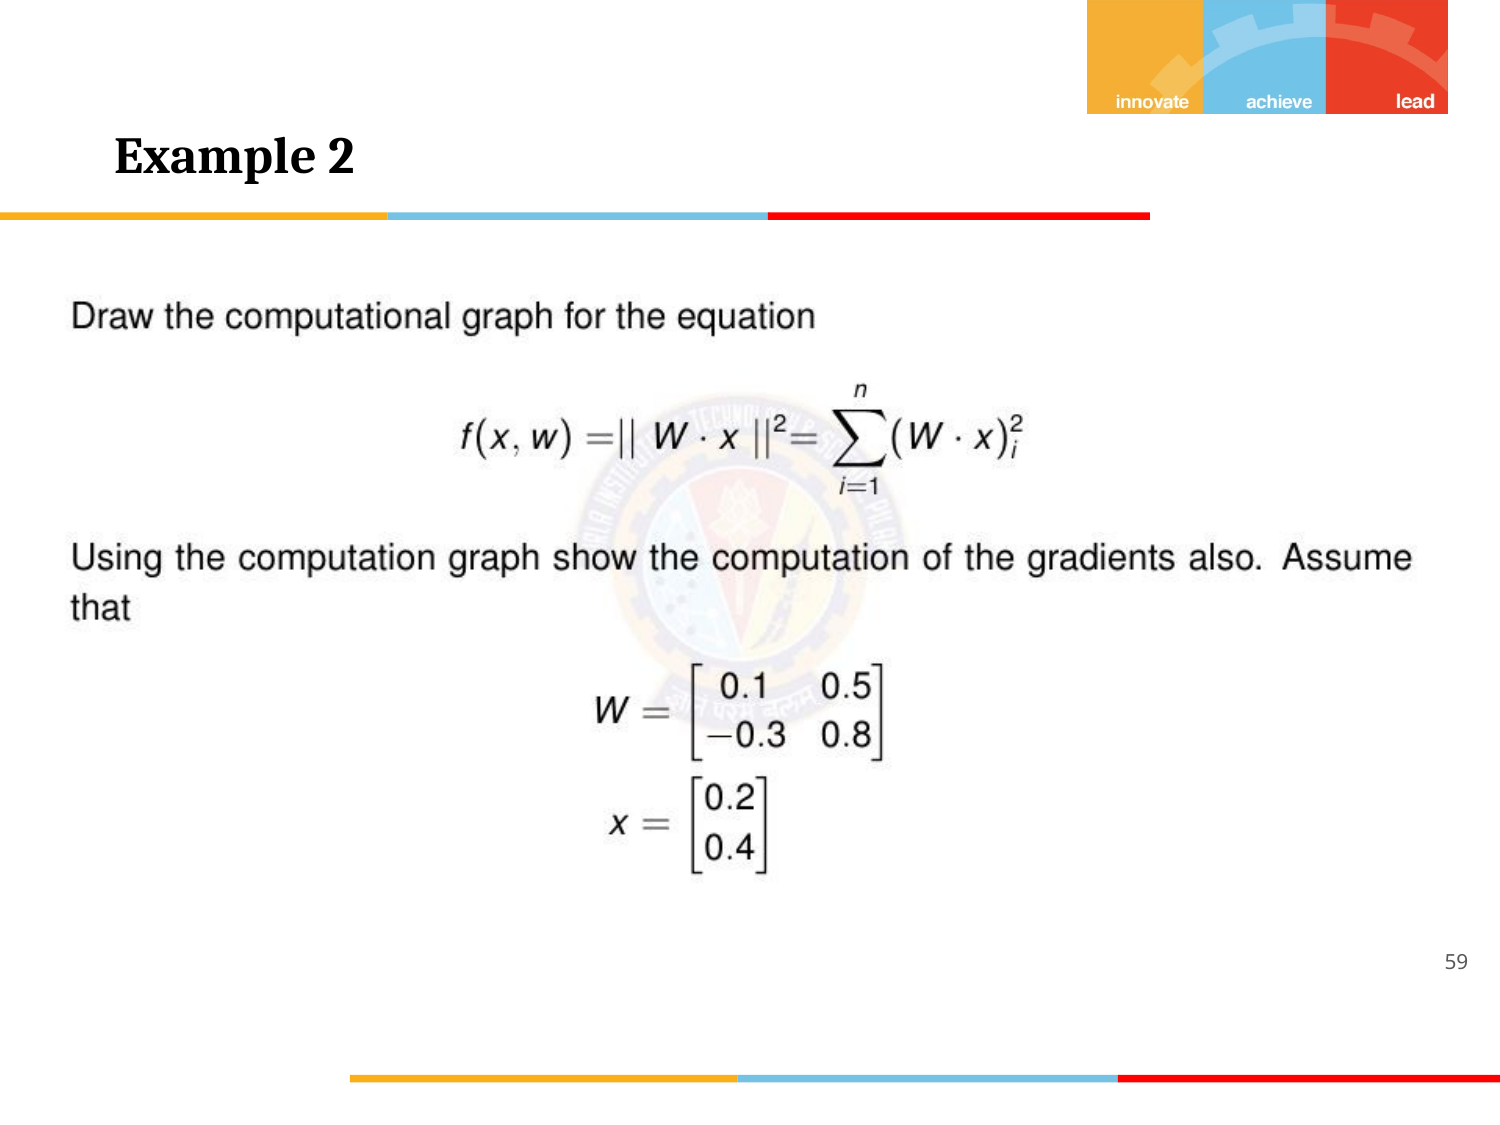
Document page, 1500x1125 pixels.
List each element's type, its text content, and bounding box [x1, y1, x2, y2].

picture [1087, 0, 1448, 114]
title Example 2 [112, 56, 370, 248]
picture [53, 294, 1447, 902]
text_box 59 [1438, 948, 1475, 978]
